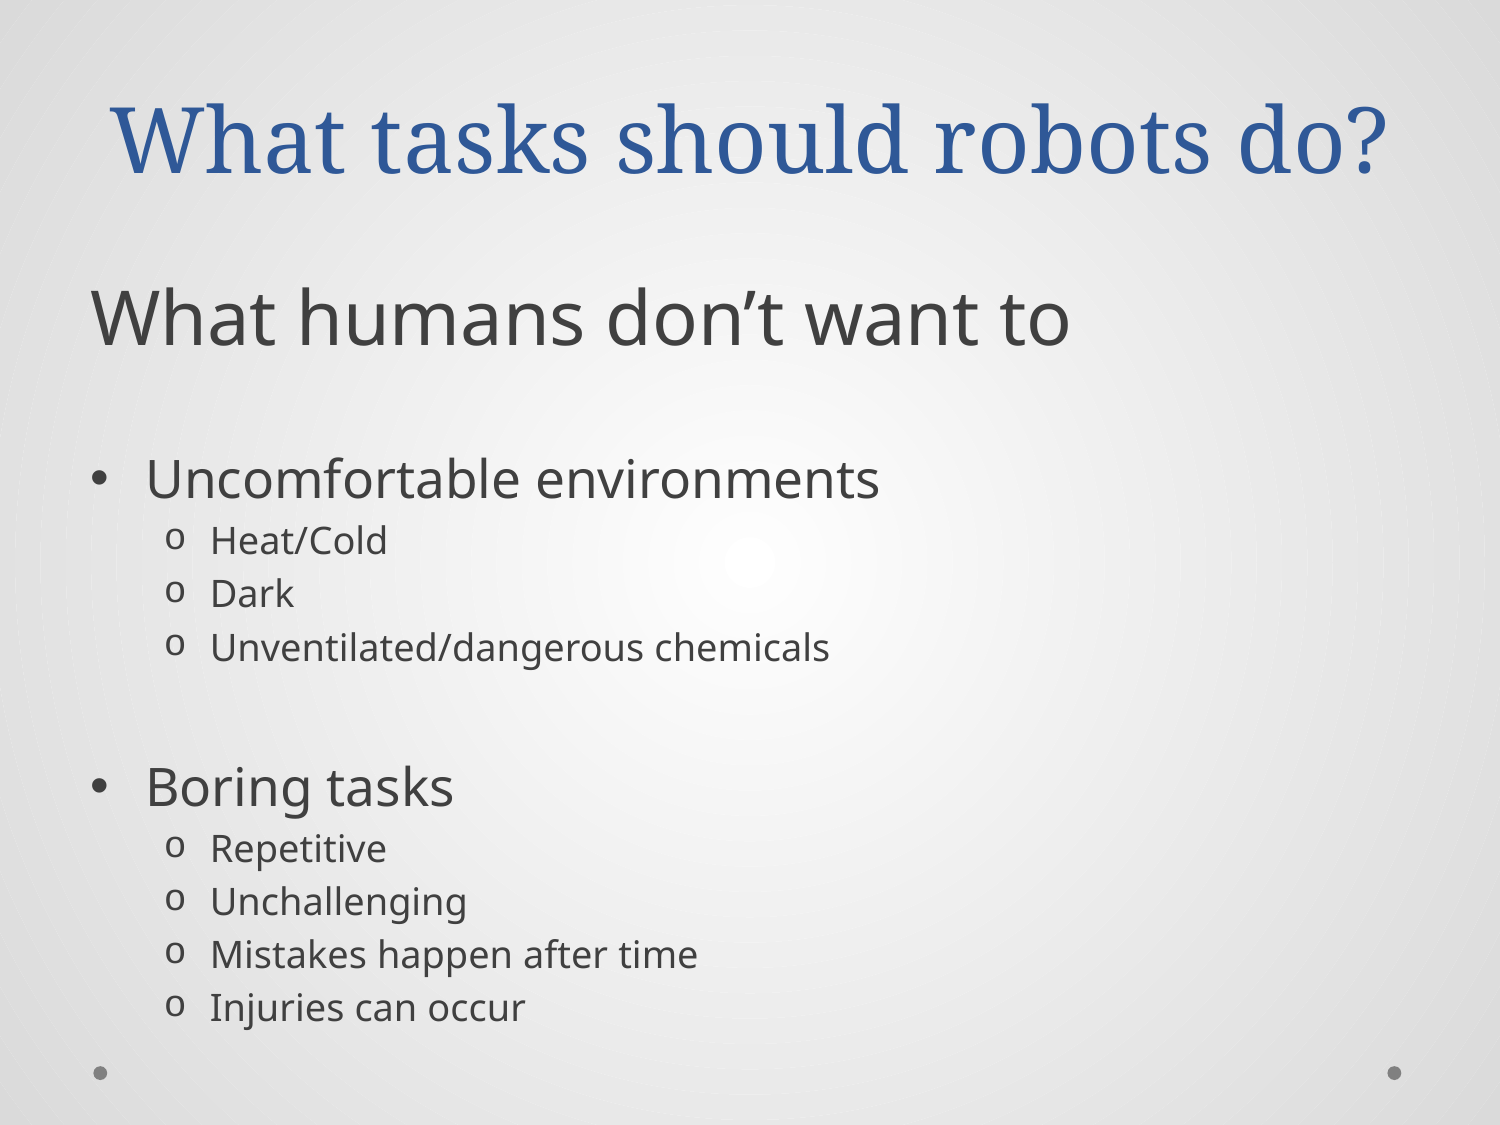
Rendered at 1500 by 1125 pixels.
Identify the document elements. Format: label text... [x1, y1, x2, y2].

title What tasks should robots do? [75, 0, 1425, 262]
list What humans don’t want to Uncomfortable environments Heat/Cold Dark Unventilated/dangerous chemicals Boring tasks Repetitive Unchallenging Mistakes happen after time Injuries can occur [75, 262, 1425, 1038]
